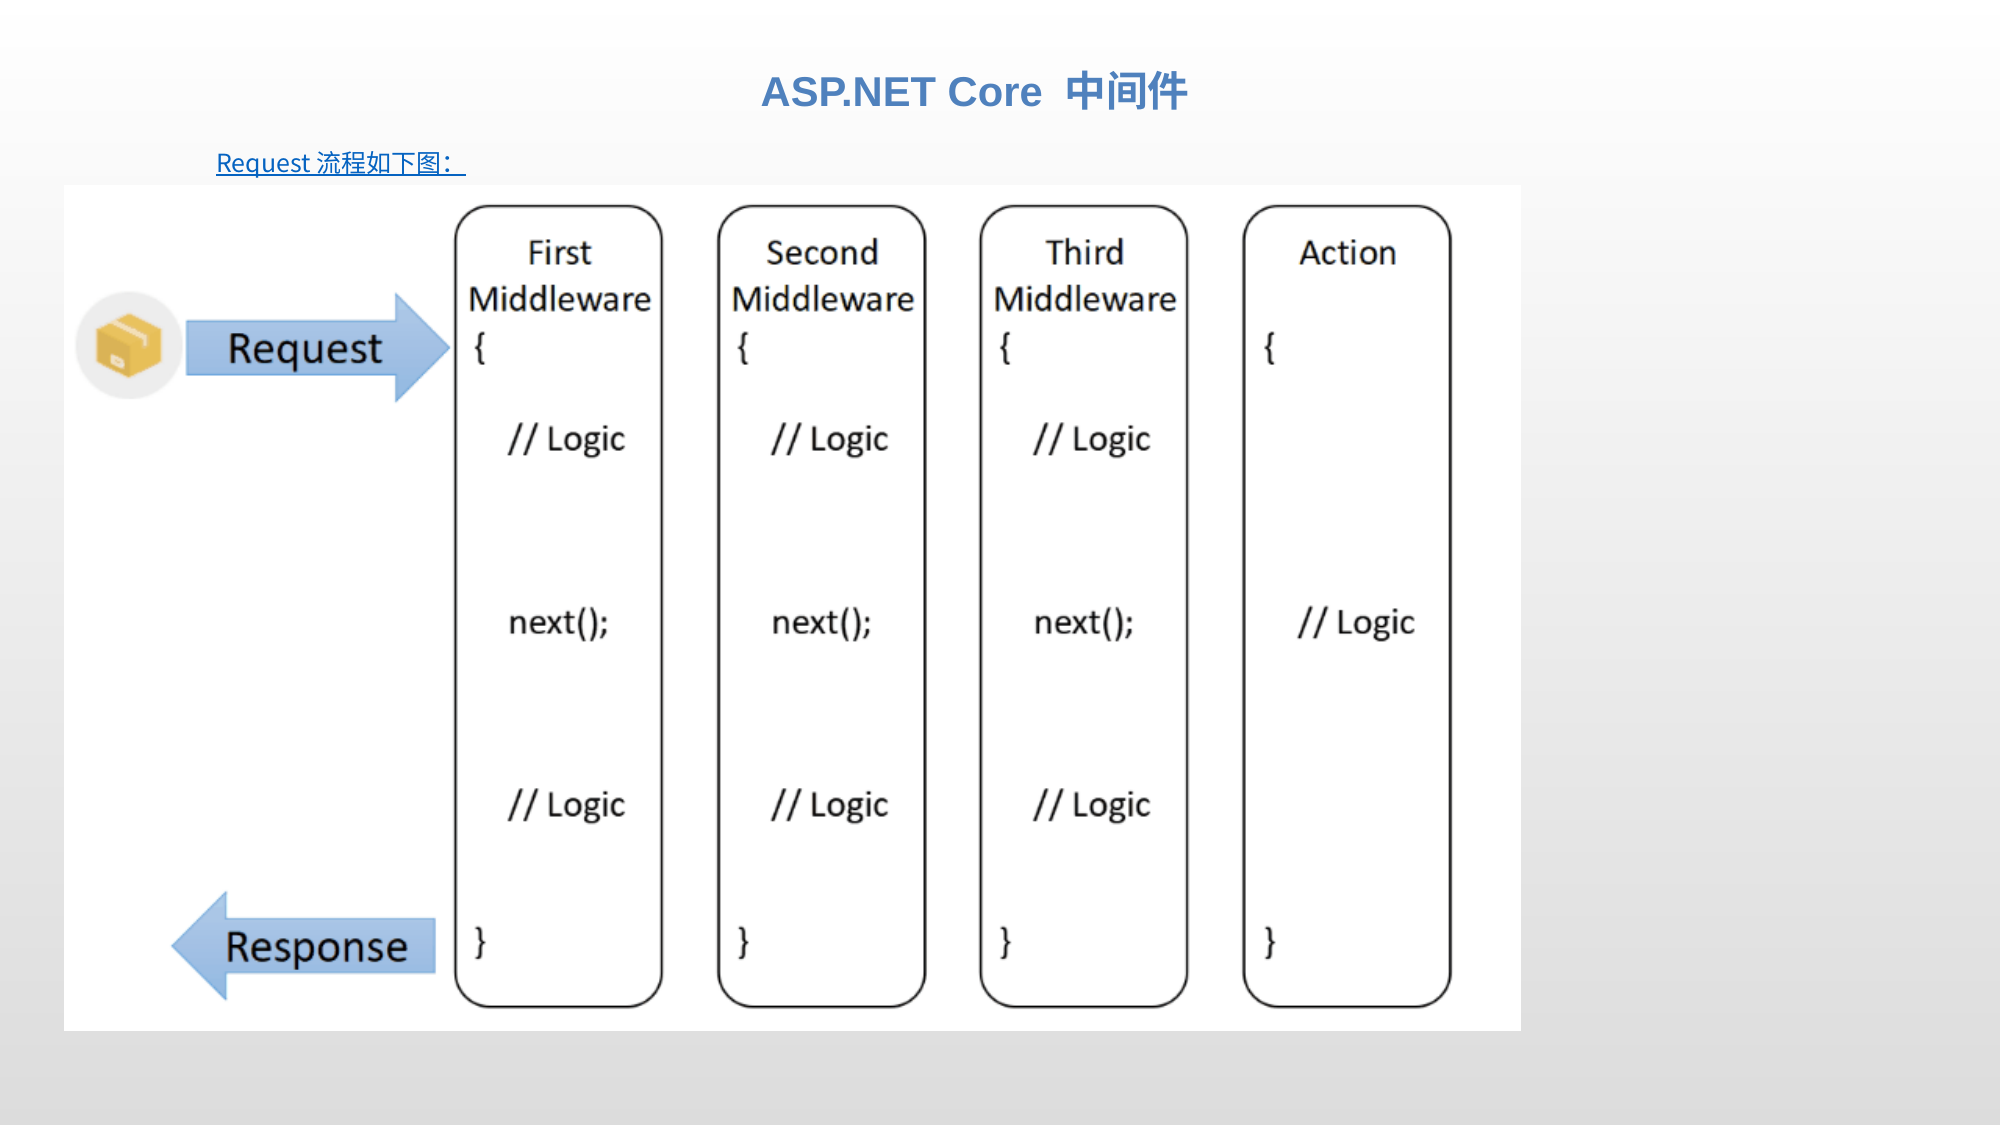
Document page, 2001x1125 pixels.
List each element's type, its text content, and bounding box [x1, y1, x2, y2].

text_box Request 流程如下图： [201, 139, 1036, 184]
picture [64, 184, 1521, 1031]
text_box ASP.NET Core 中间件 [745, 57, 1580, 123]
